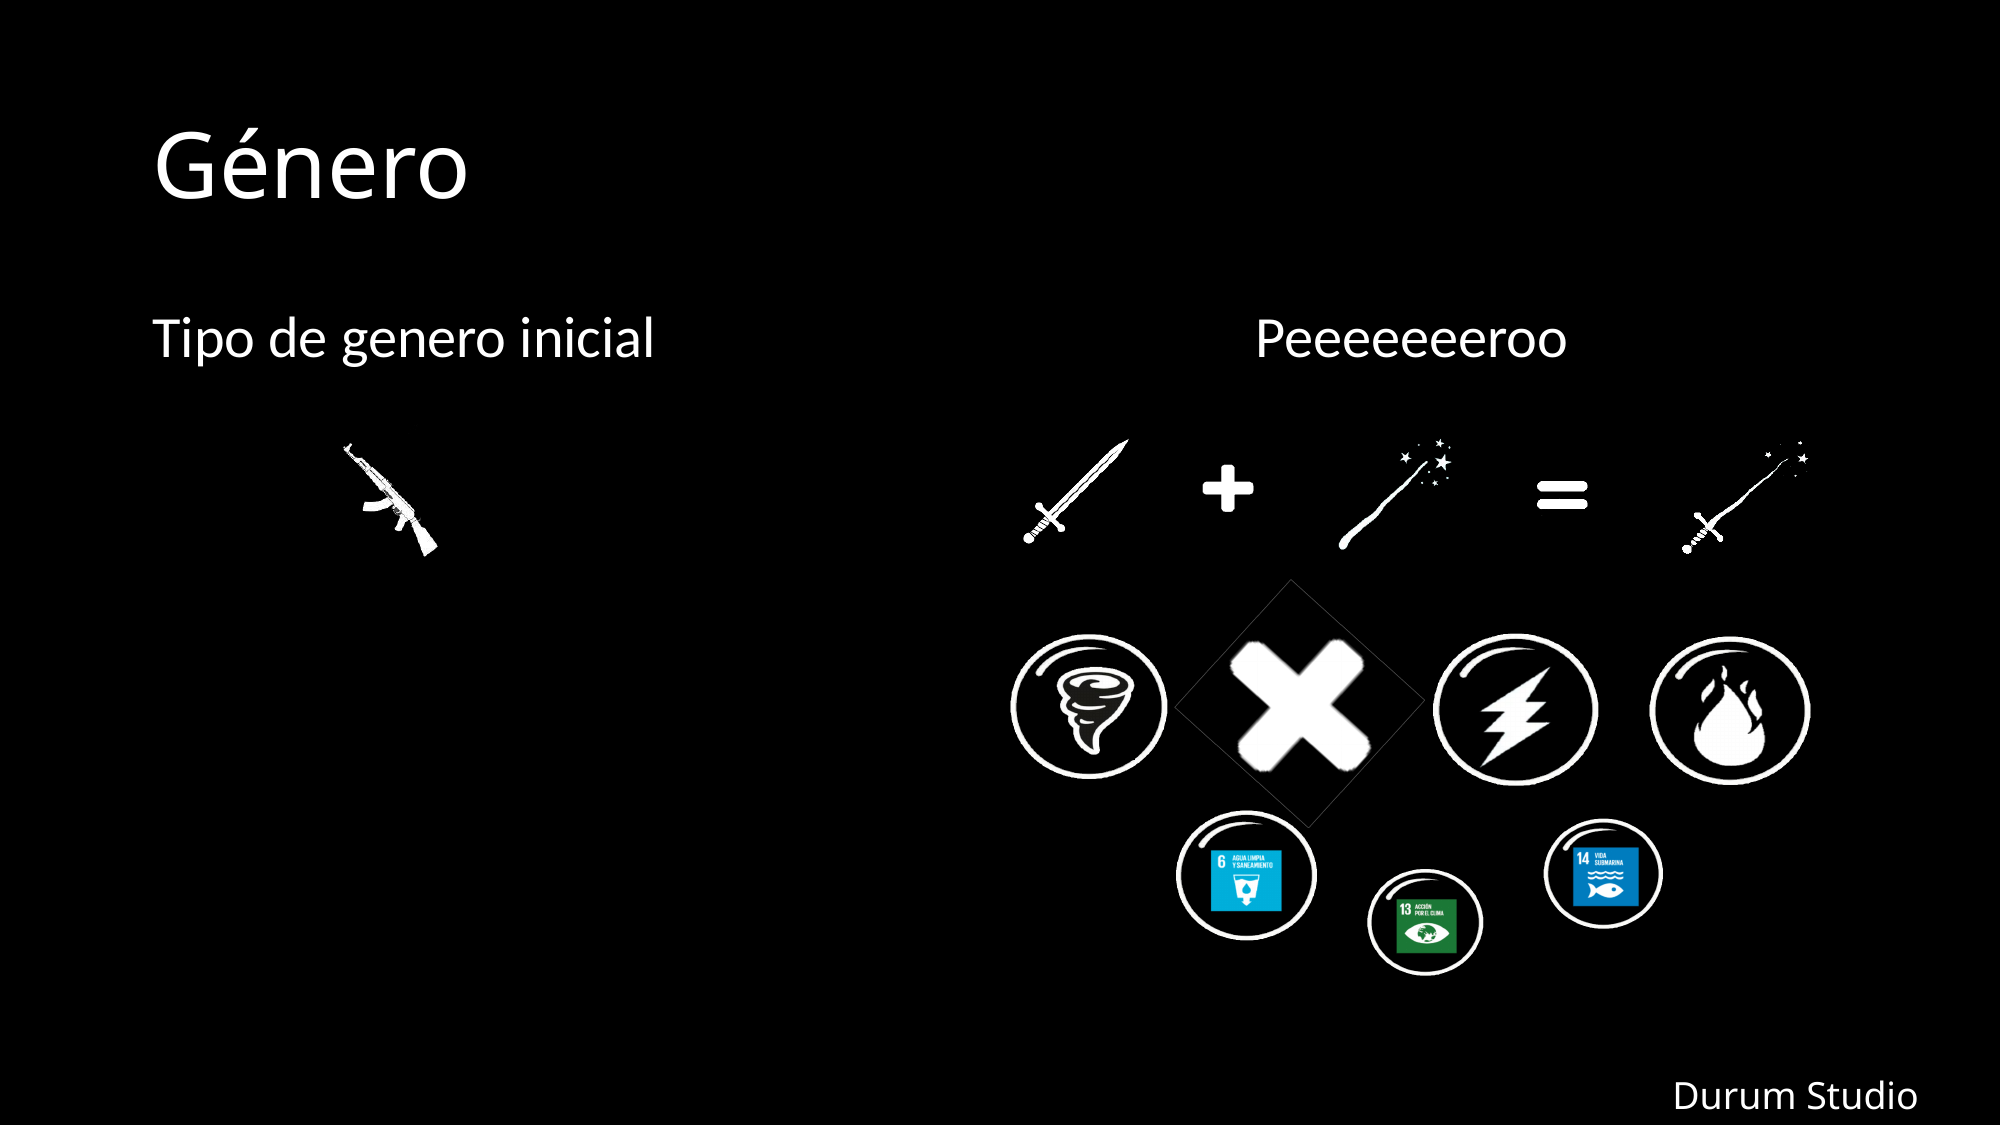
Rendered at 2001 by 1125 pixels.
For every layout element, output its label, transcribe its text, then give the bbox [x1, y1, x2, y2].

picture [1173, 581, 1424, 942]
picture [1008, 424, 1139, 551]
text_box Durum Studio [1657, 1064, 2000, 1125]
list Tipo de genero inicial Peeeeeeeroo [137, 299, 1863, 1014]
picture [1199, 461, 1255, 514]
picture [1428, 629, 1608, 790]
picture [1542, 812, 1664, 931]
picture [999, 631, 1171, 783]
picture [1326, 428, 1461, 560]
picture [1640, 631, 1820, 789]
picture [1663, 428, 1820, 564]
picture [1365, 866, 1484, 977]
picture [321, 424, 462, 576]
picture [1527, 473, 1600, 519]
title Género [137, 59, 1863, 278]
